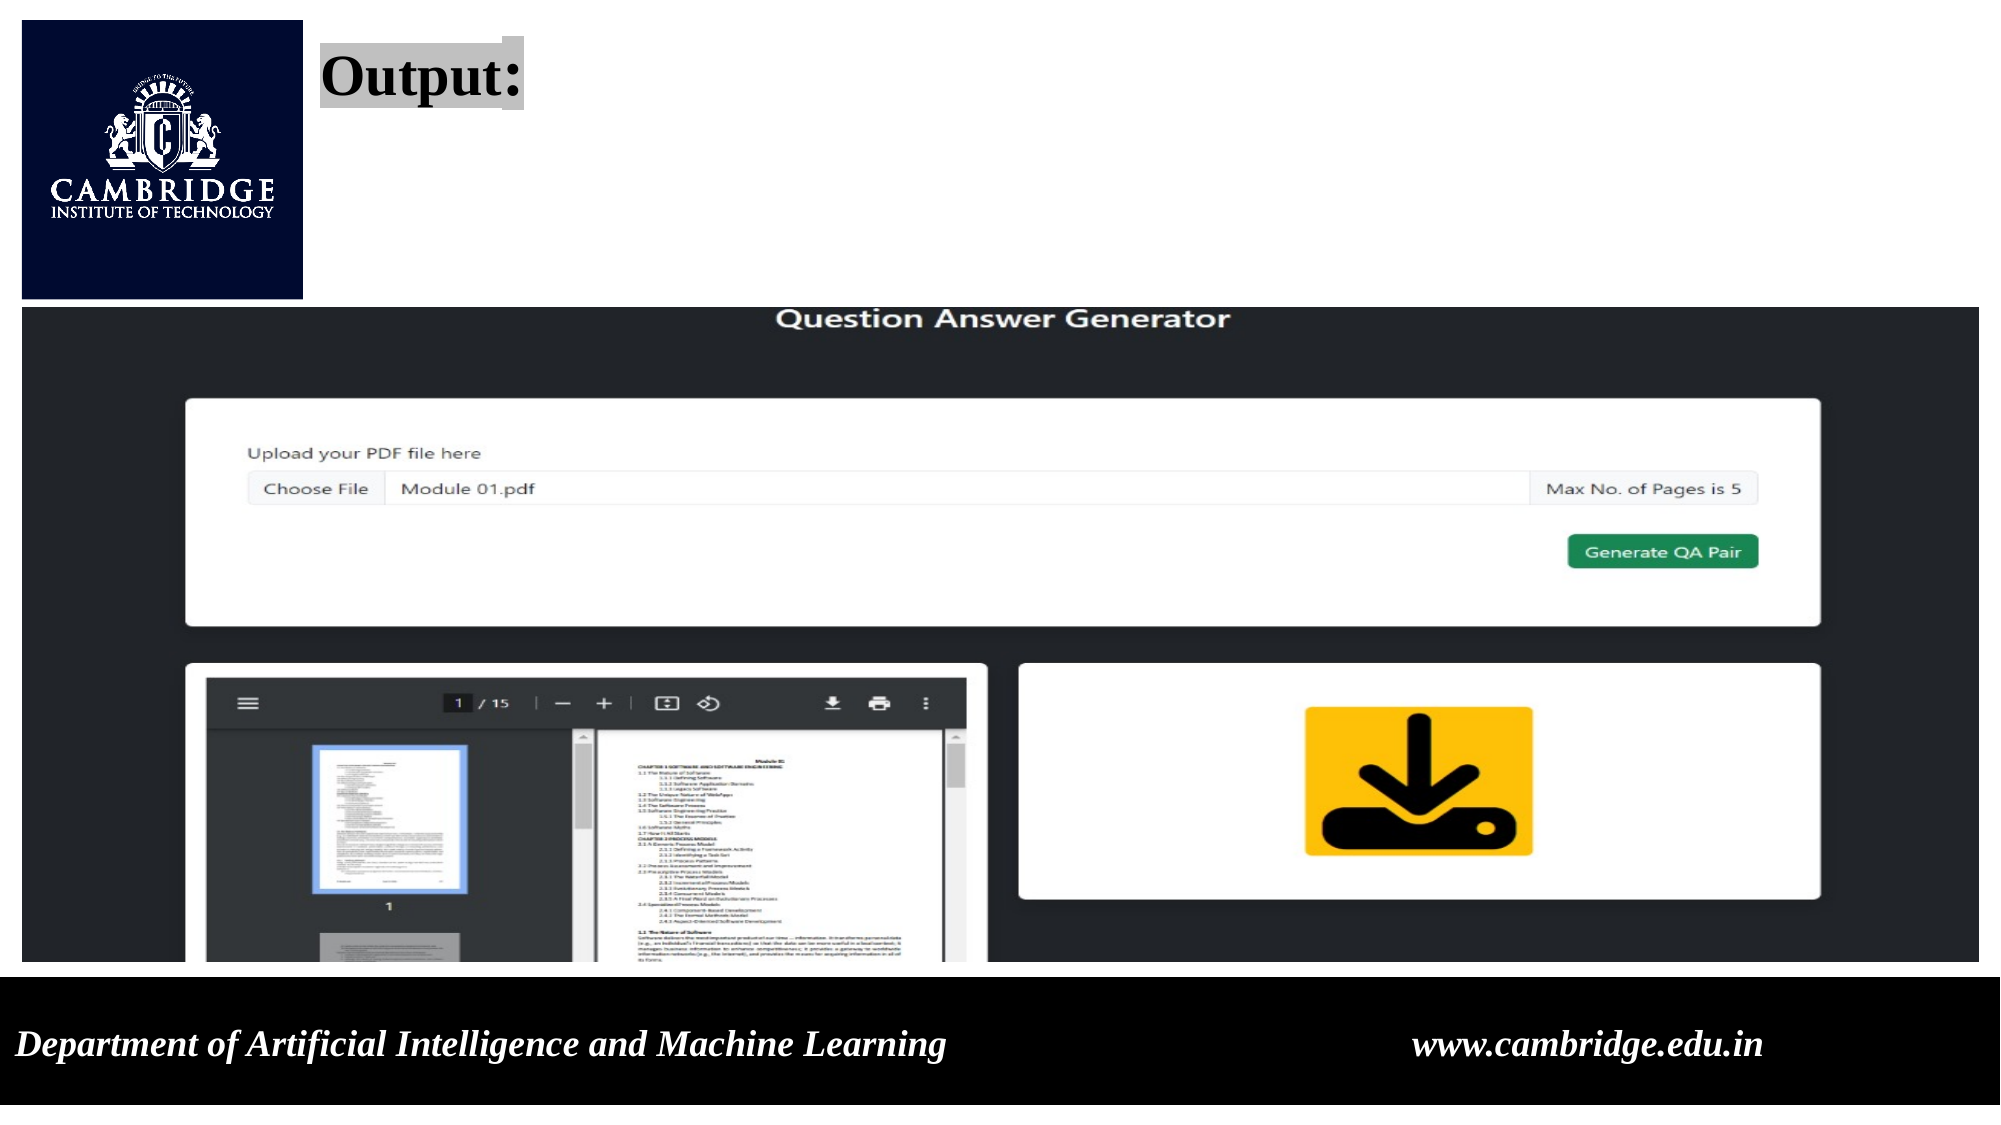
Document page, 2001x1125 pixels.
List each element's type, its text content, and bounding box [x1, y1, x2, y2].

text_box Department of Artificial Intelligence and Machine Learning www.cambridge.edu.in [0, 977, 2000, 1105]
text_box Output: [305, 21, 540, 116]
picture [51, 74, 274, 218]
picture [22, 307, 1979, 962]
